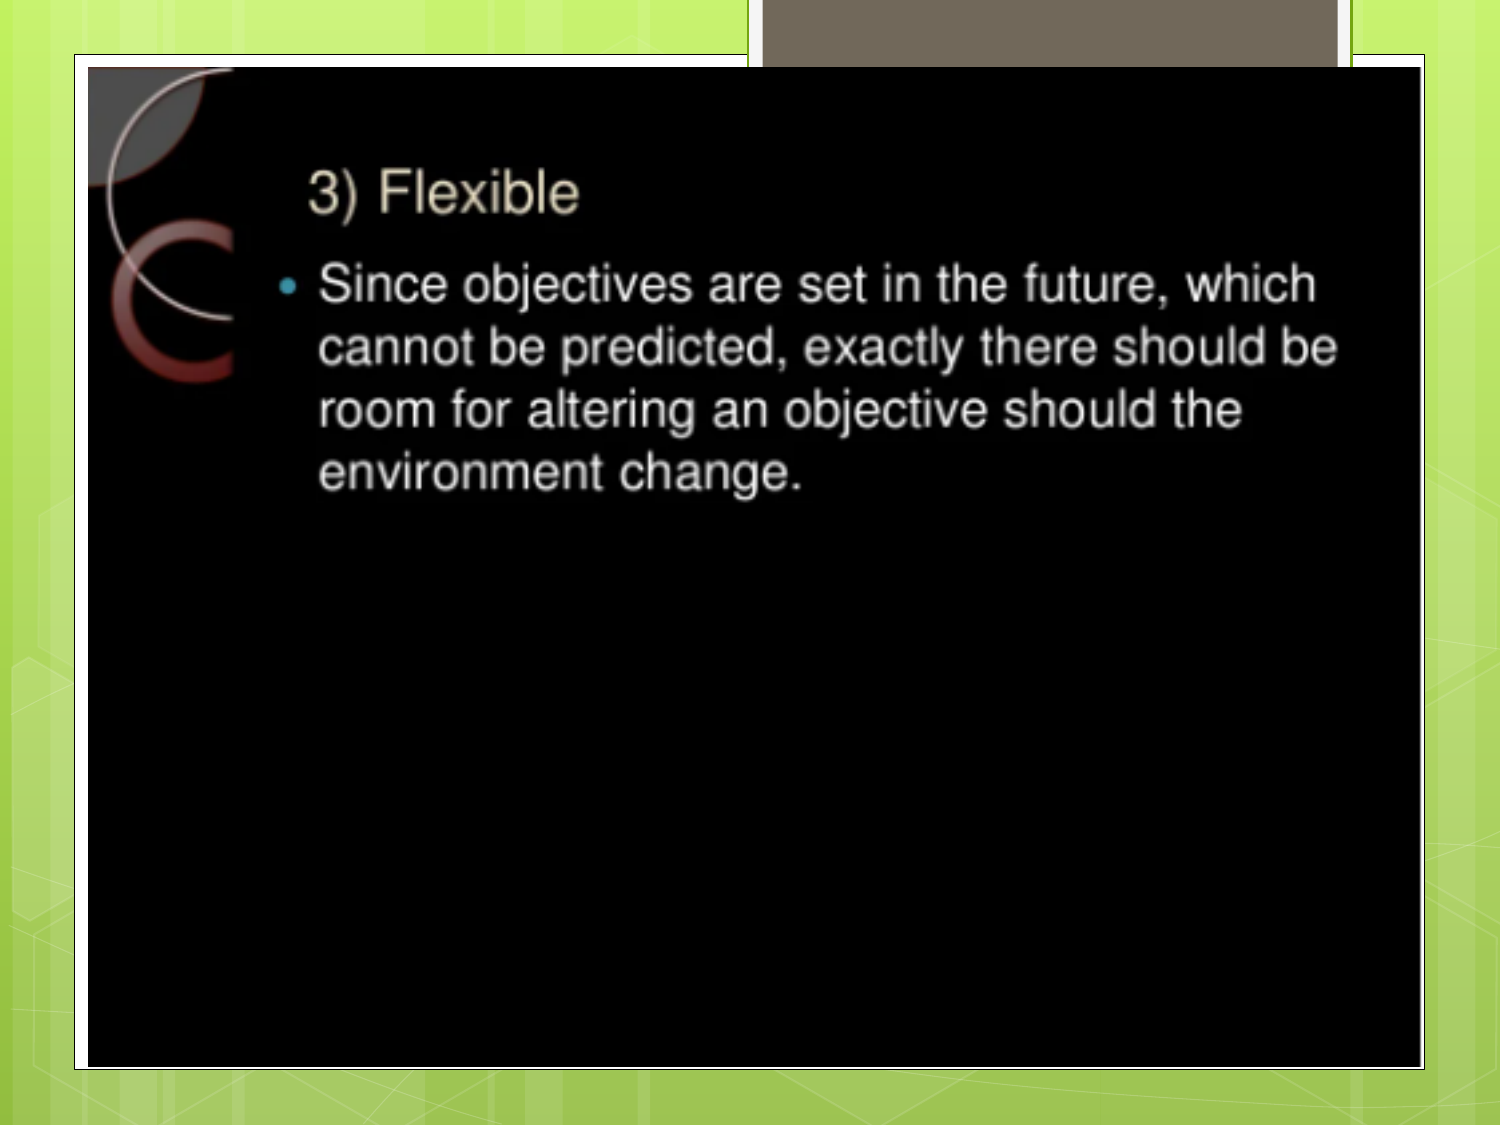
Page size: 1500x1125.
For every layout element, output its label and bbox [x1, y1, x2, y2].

picture [88, 67, 1424, 1067]
